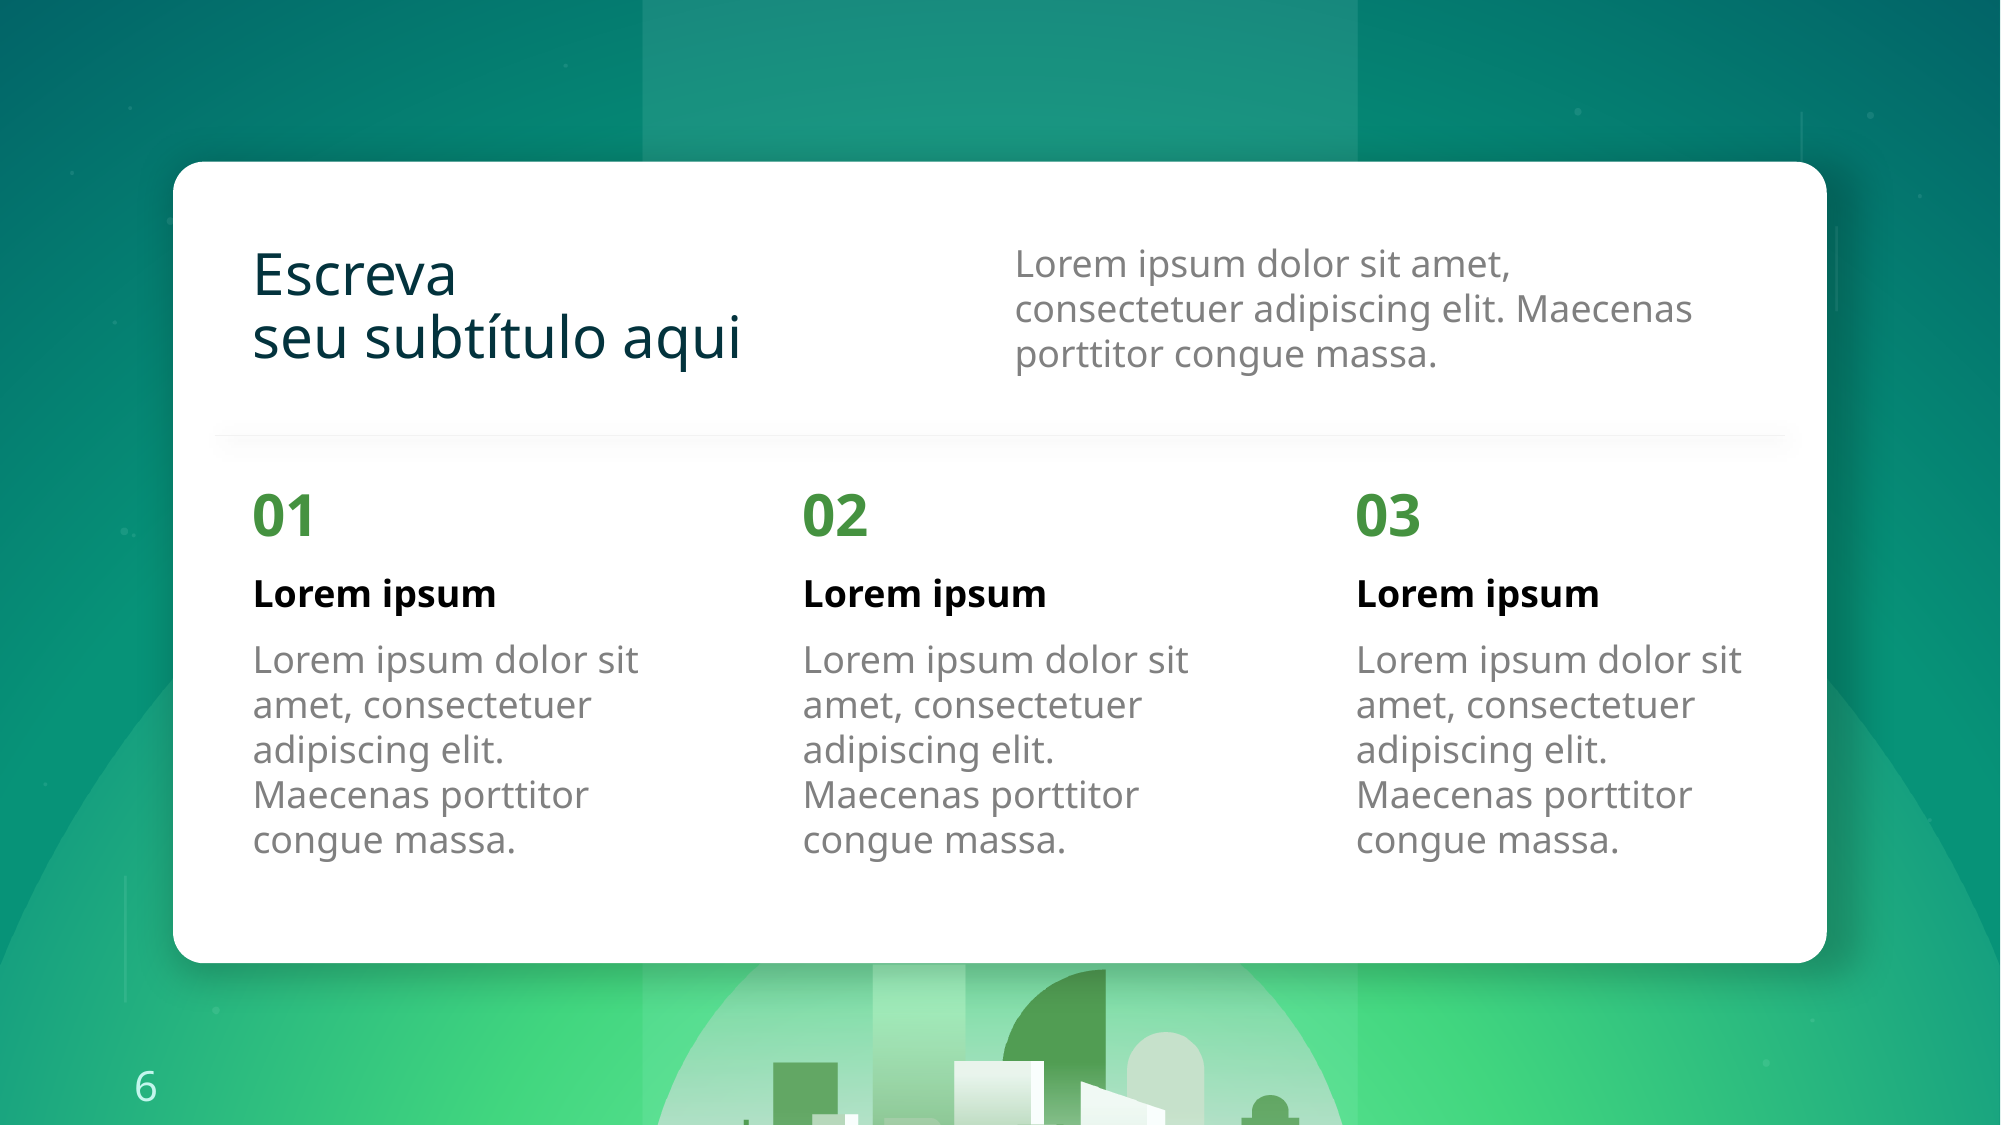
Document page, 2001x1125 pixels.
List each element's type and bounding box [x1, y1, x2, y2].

text_box [787, 469, 1210, 871]
text_box [1341, 469, 1763, 871]
picture [0, 0, 2001, 1125]
text_box [237, 469, 659, 871]
